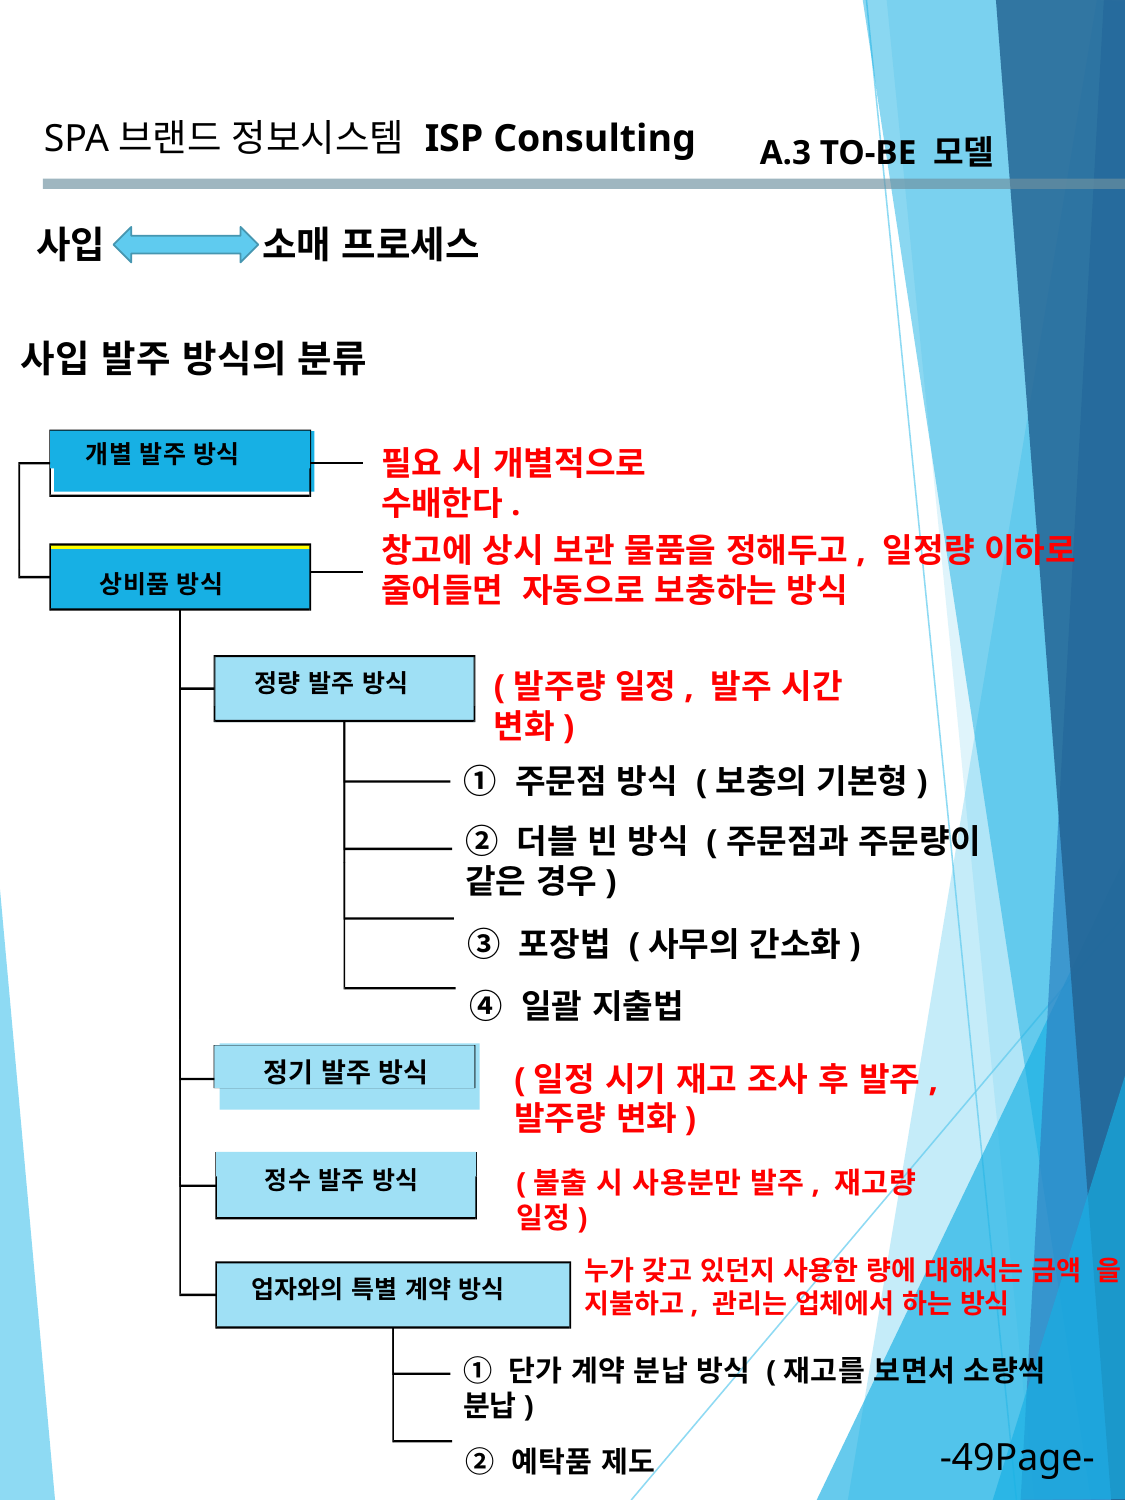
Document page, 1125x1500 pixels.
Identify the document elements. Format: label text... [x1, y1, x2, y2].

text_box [18, 429, 1125, 1481]
text_box [112, 226, 259, 264]
text_box 사입 소매 프로세스 [21, 214, 820, 274]
text_box -49Page- [924, 1481, 1110, 1485]
text_box SPA브랜드 정보시스템 [29, 106, 420, 167]
text_box 사입 발주 방식의 분류 [5, 327, 382, 388]
text_box ISP Consulting [420, 106, 712, 167]
text_box A.3 TO-BE 모델 [745, 123, 1010, 179]
